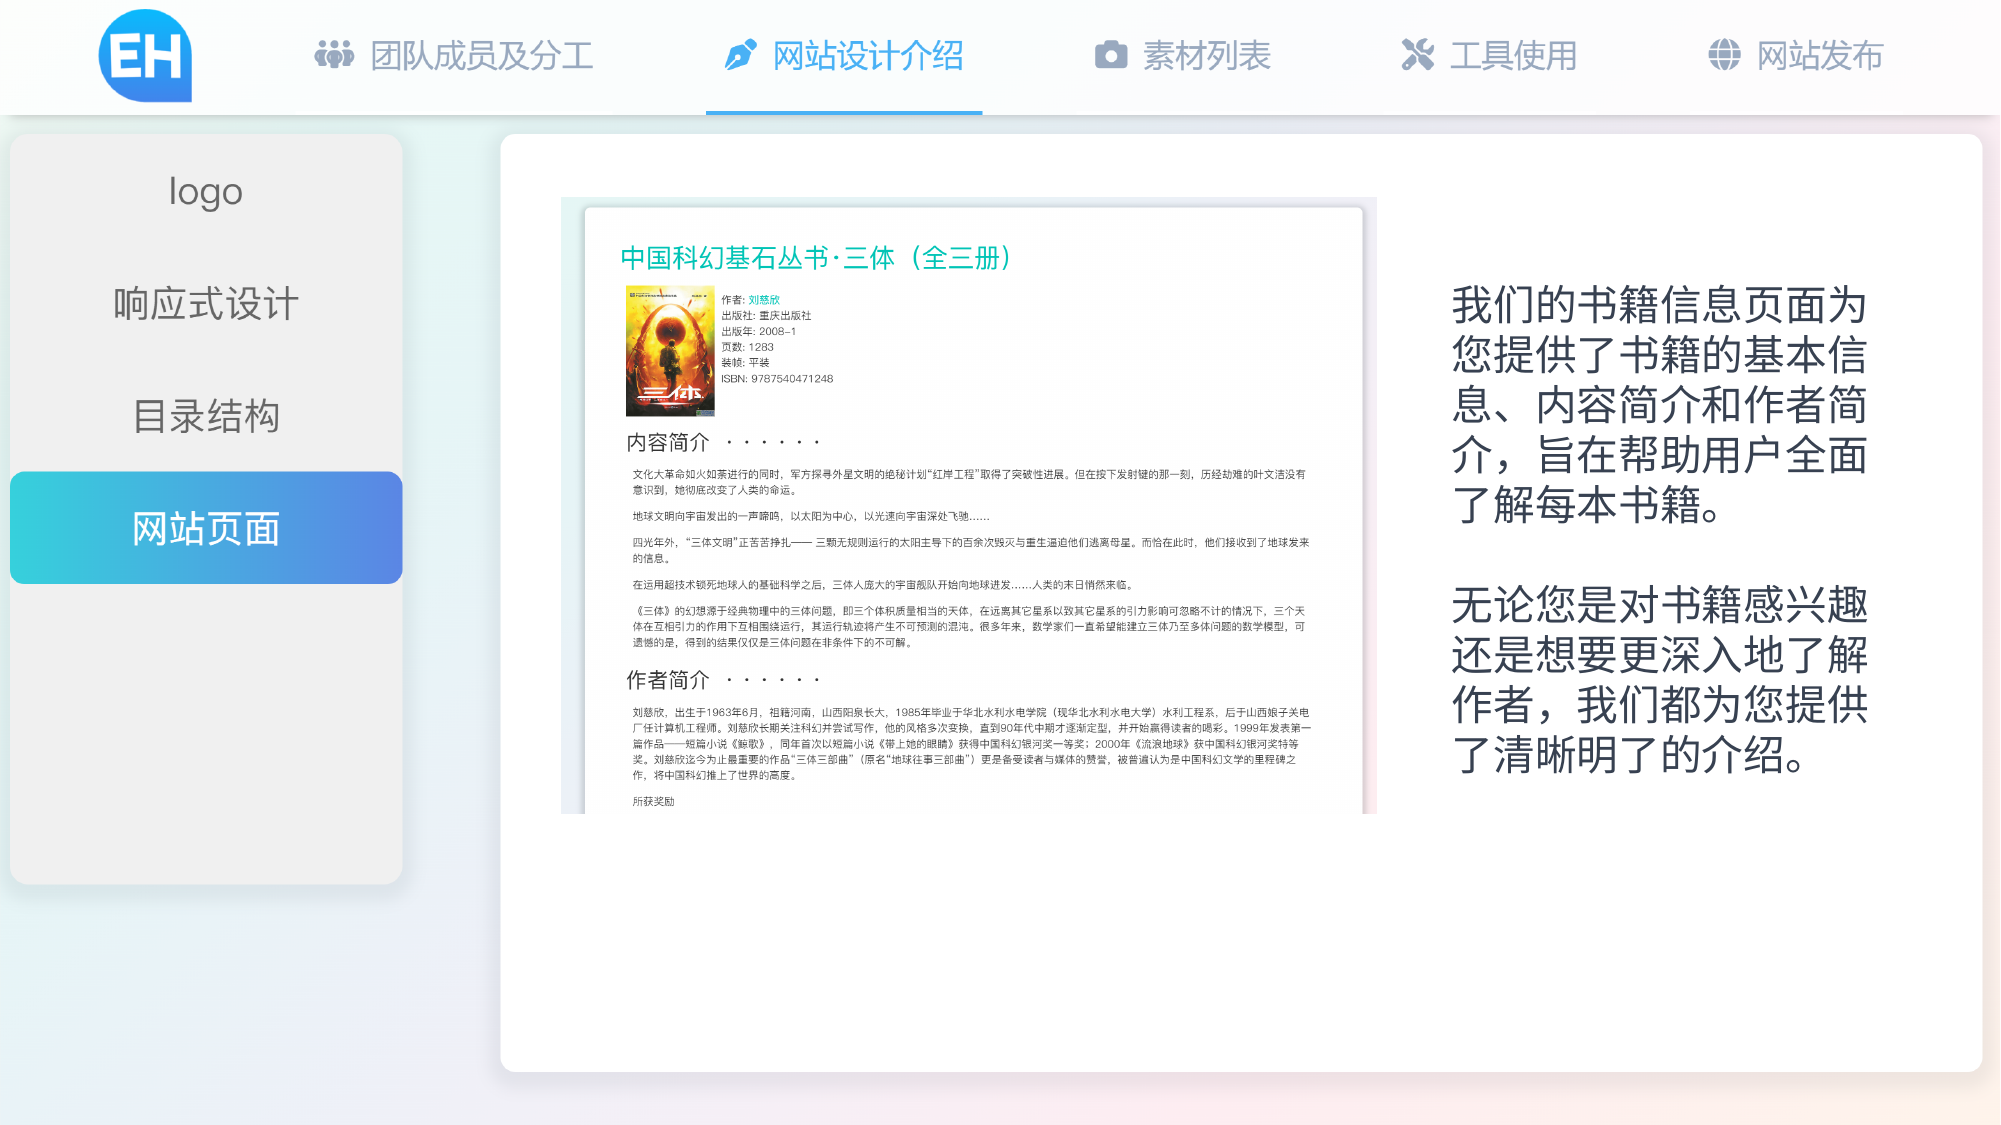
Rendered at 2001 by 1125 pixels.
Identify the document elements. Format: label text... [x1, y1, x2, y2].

text_box 我们的书籍信息页面为您提供了书籍的基本信息、内容简介和作者简介，旨在帮助用户全面了解每本书籍。 无论您是对书籍感兴趣还是想要更深入地了解作者，我们都为您提供了清晰明了的介绍。 [1436, 271, 1909, 787]
picture [0, 0, 2001, 1125]
